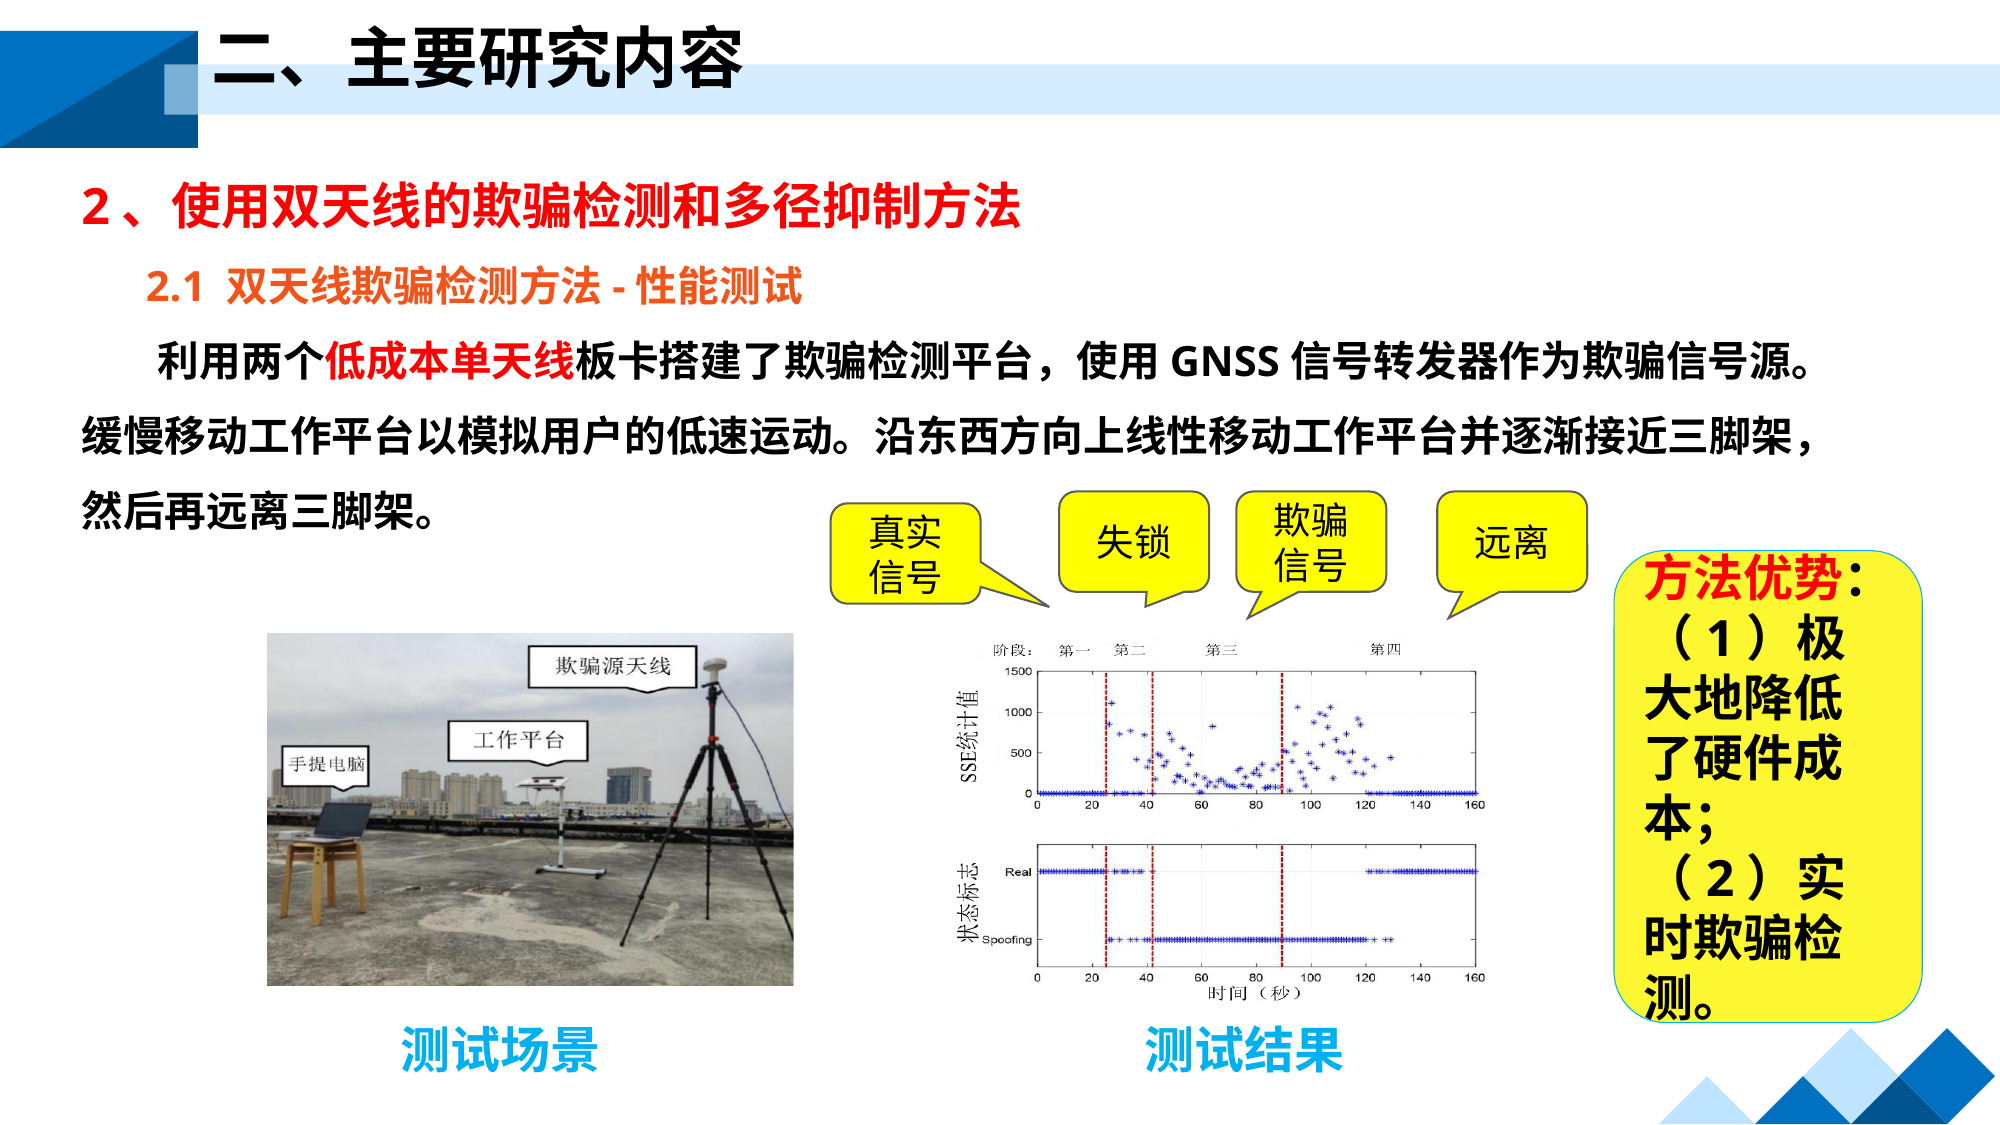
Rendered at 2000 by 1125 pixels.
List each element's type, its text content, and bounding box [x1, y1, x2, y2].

text_box 远离 [1436, 490, 1589, 621]
text_box 欺骗信号 [1235, 490, 1388, 621]
picture [267, 633, 794, 986]
text_box 方法优势：（1）极大地降低了硬件成本； （2）实时欺骗检测。 [1613, 550, 1923, 1024]
text_box 2、使用双天线的欺骗检测和多径抑制方法 2.1 双天线欺骗检测方法-性能测试 利用两个低成本单天线板卡搭建了欺骗检测平台，使用GNSS信号转发器作为欺骗信号源。缓慢移动工作平台以模拟用户的低速运动。沿东西方向上线性移动工作平台并逐渐接近三脚架，然后再远离三脚架。 [66, 137, 1815, 842]
text_box 真实信号 [829, 502, 1050, 608]
text_box 测试结果 [1129, 1011, 1400, 1087]
picture [952, 633, 1496, 1008]
text_box 二、主要研究内容 [196, 19, 1118, 102]
text_box 失锁 [1058, 490, 1211, 609]
text_box 测试场景 [385, 1011, 656, 1087]
